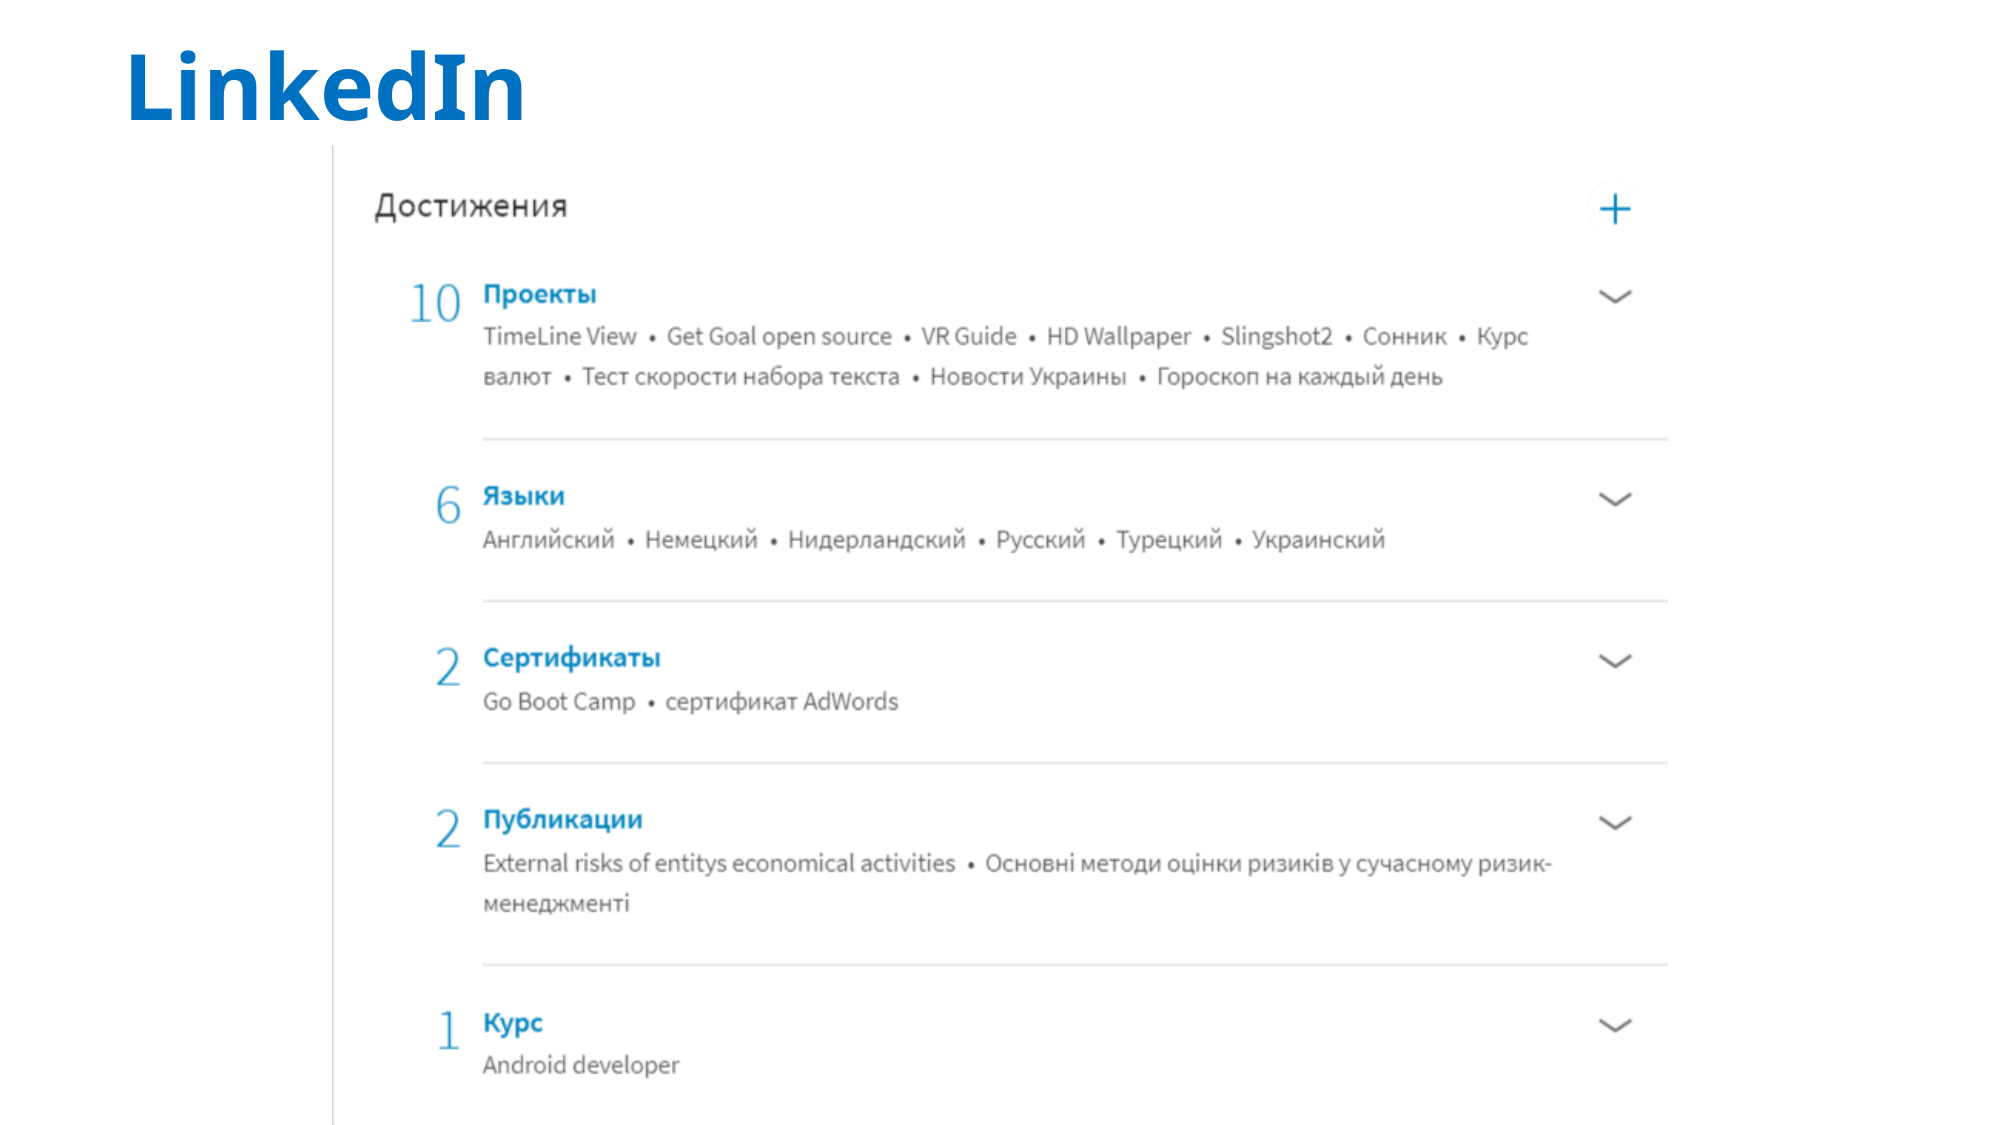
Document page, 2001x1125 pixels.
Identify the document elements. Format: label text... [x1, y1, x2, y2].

title LinkedIn [123, 28, 2000, 140]
picture [332, 145, 1668, 1125]
